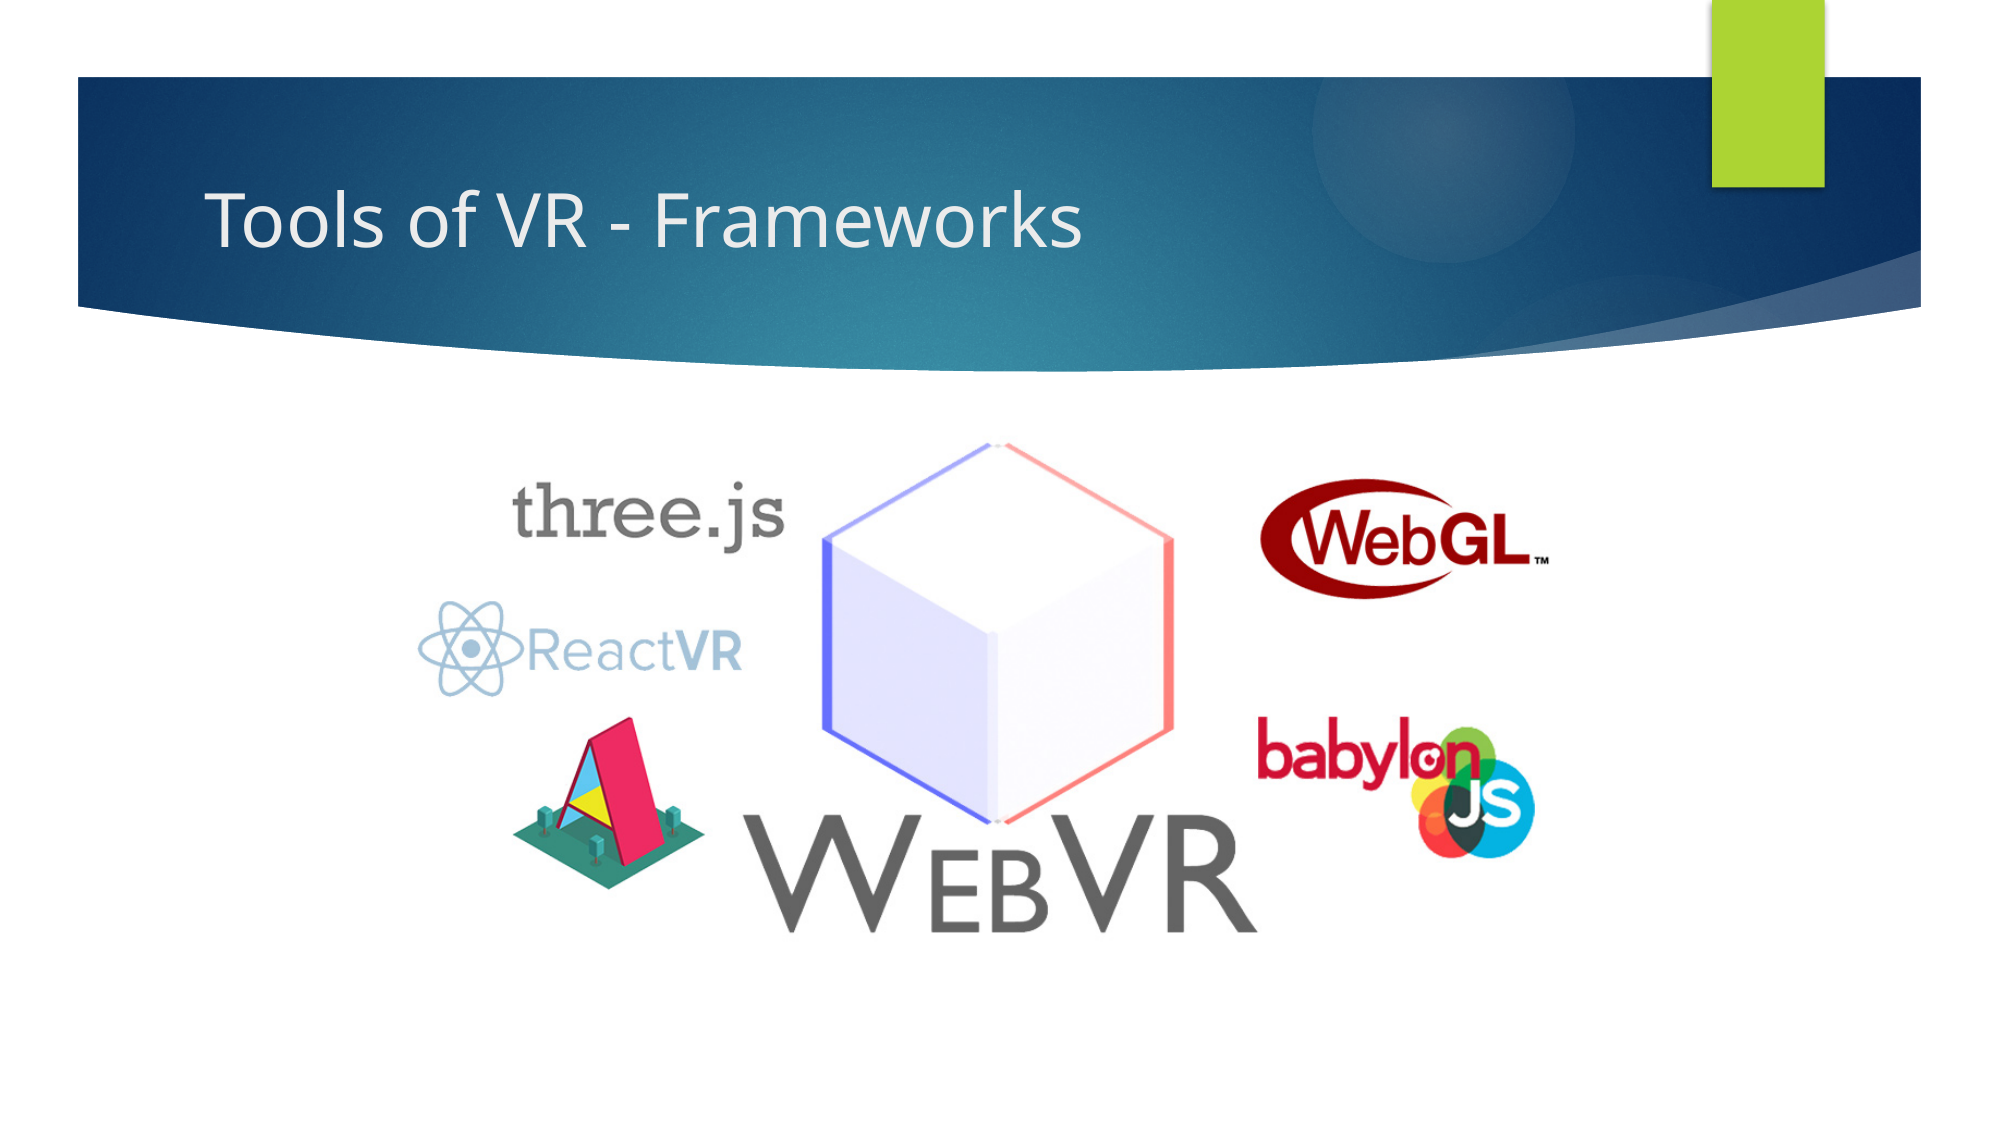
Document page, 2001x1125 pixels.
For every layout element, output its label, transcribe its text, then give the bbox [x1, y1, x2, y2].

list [355, 426, 1645, 988]
title Tools of VR - Frameworks [189, 159, 1627, 276]
